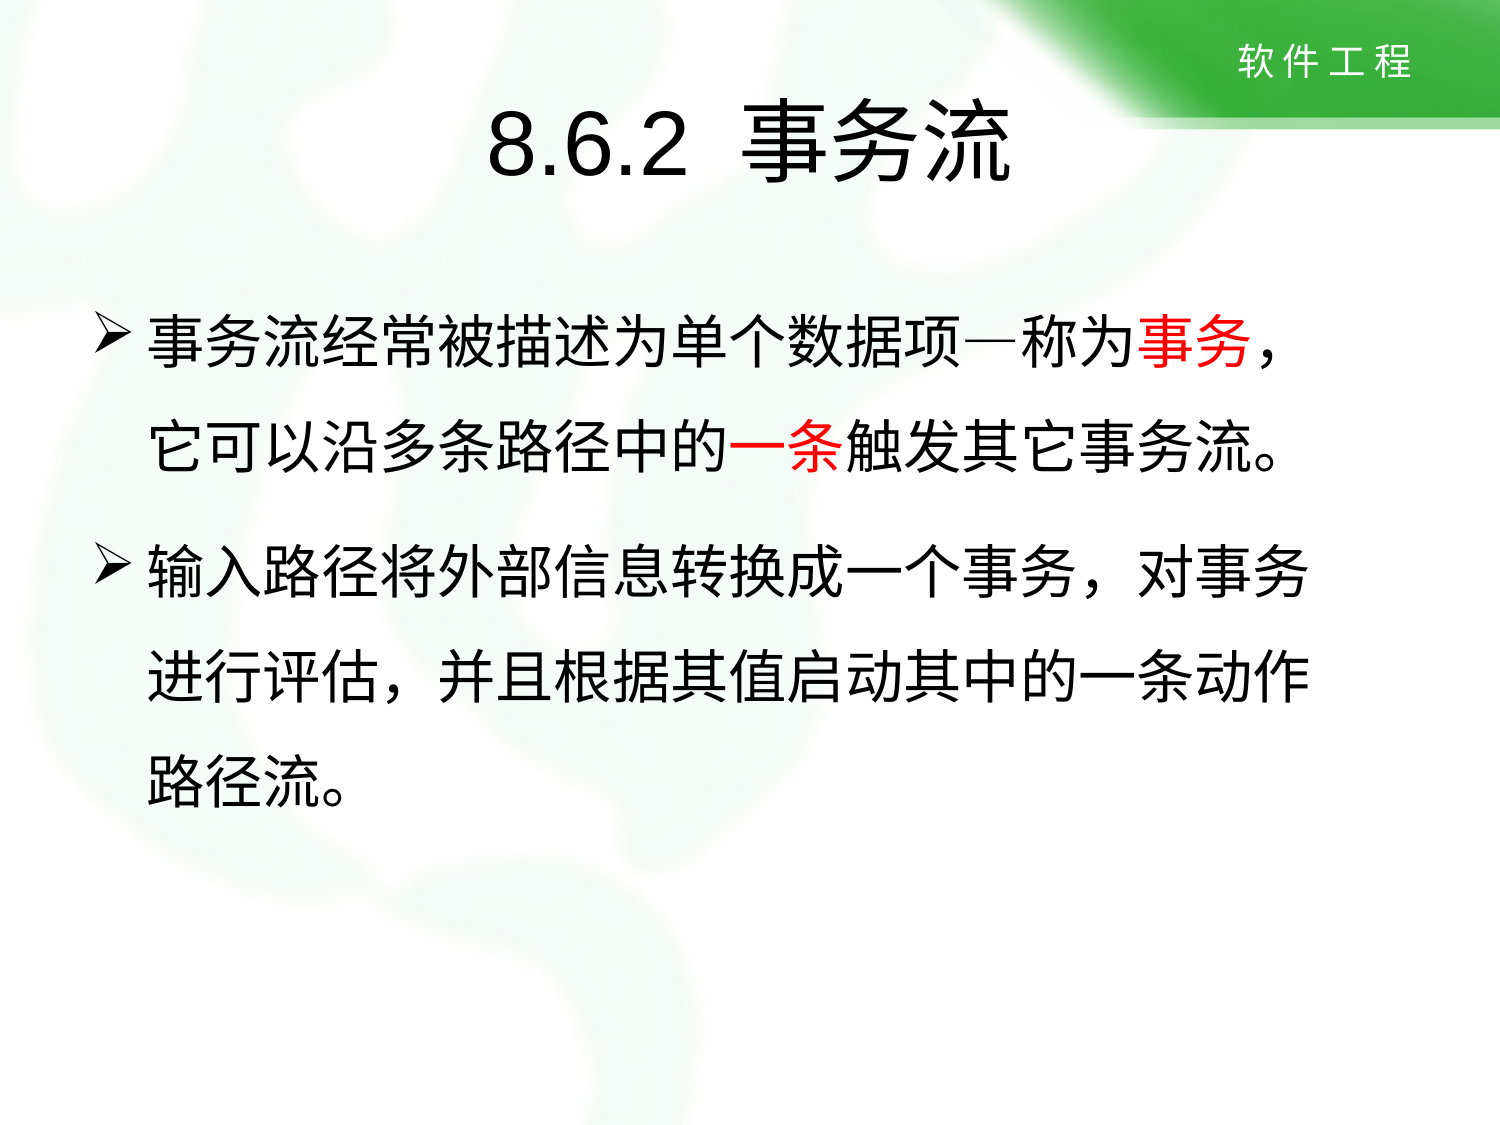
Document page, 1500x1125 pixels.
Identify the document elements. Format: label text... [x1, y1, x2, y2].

title 8.6.2 事务流 [75, 45, 1425, 233]
list 事务流经常被描述为单个数据项—称为事务，它可以沿多条路径中的一条触发其它事务流。 输入路径将外部信息转换成一个事务，对事务进行评估，并且根据其值启动其中的一条动作路径流。 [75, 262, 1383, 1005]
picture [0, 0, 1500, 1125]
